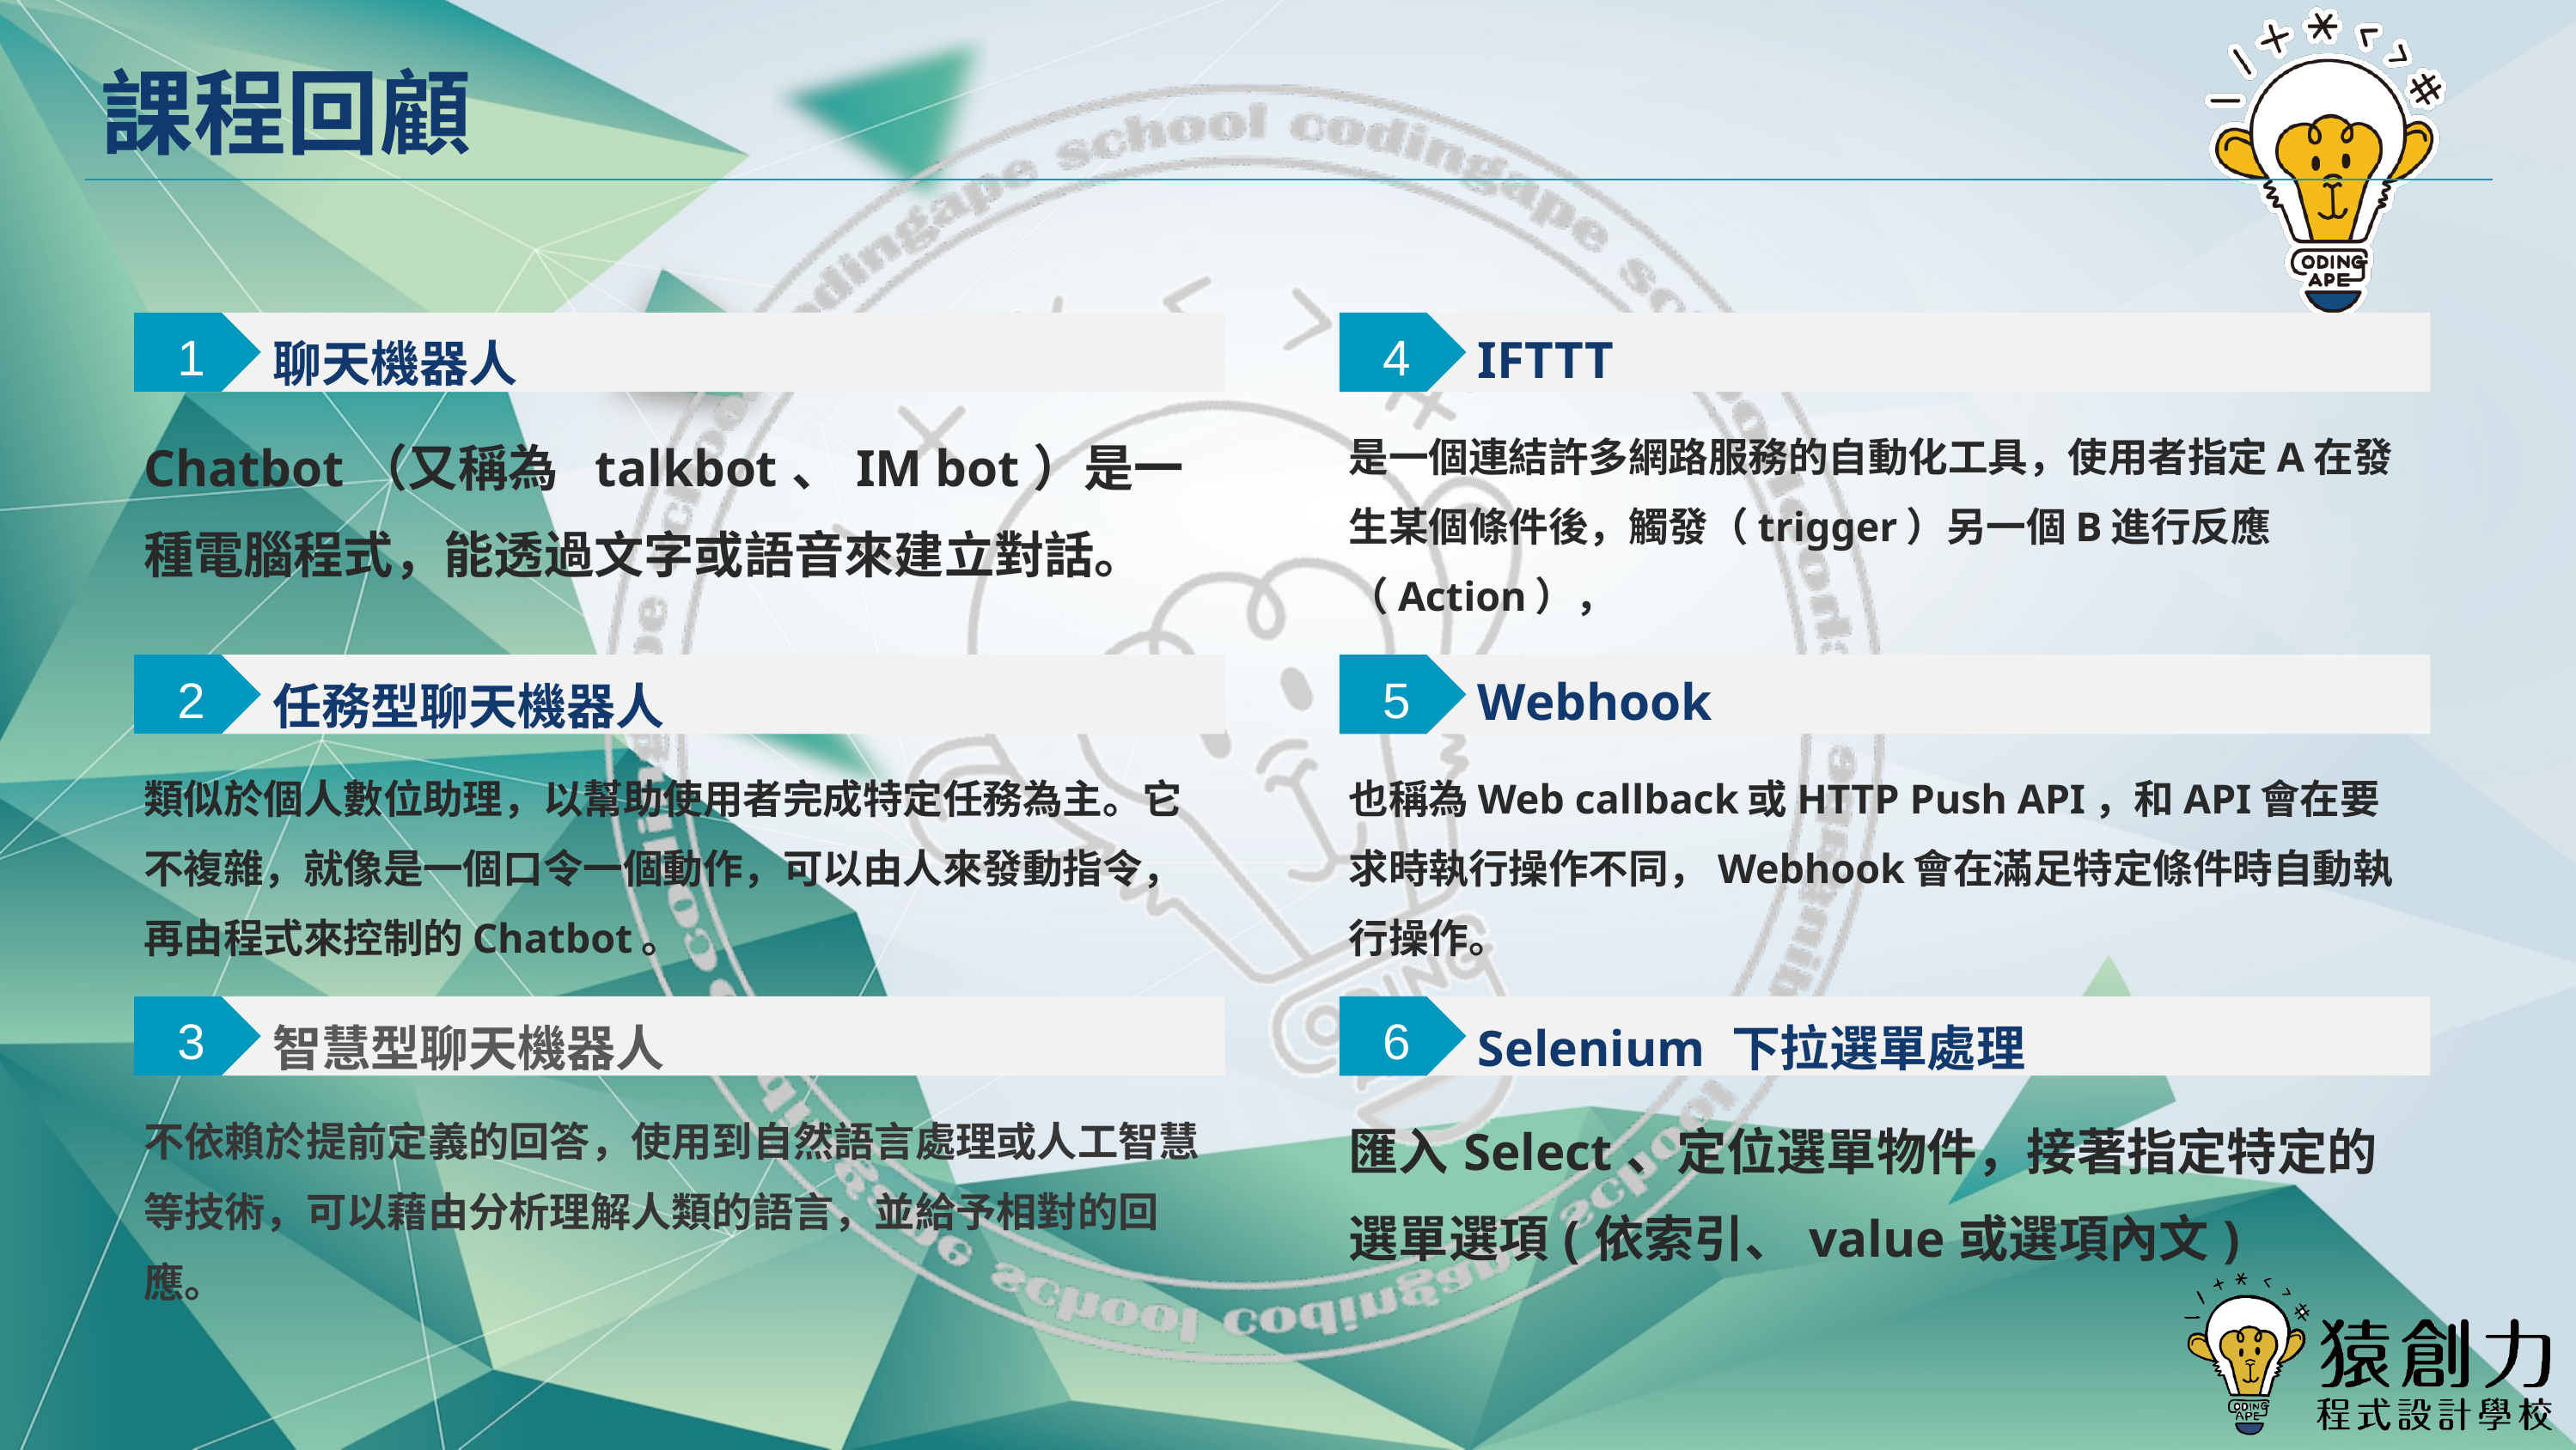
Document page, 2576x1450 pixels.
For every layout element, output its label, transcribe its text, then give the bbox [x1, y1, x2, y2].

list 任務型聊天機器人 [260, 642, 1225, 752]
list 6 [1352, 984, 1441, 1091]
list 1 [146, 300, 236, 407]
list 是一個連結許多網路服務的自動化工具，使用者指定A在發生某個條件後，觸發（trigger）另一個B進行反應（Action）， [1337, 402, 2431, 637]
list 智慧型聊天機器人 [260, 984, 1225, 1093]
title 課程回顧 [89, 27, 2450, 186]
list 3 [146, 984, 236, 1091]
list 也稱為Web callback或HTTP Push API，和API會在要求時執行操作不同，Webhook會在滿足特定條件時自動執行操作。 [1337, 744, 2431, 979]
list 2 [146, 642, 236, 749]
list Chatbot（又稱為 talkbot、IM bot）是一種電腦程式，能透過文字或語音來建立對話。 [131, 402, 1225, 637]
list Webhook [1466, 642, 2431, 752]
list IFTTT [1466, 300, 2431, 409]
list 聊天機器人 [260, 300, 1225, 409]
list Selenium 下拉選單處理 [1466, 984, 2431, 1093]
list 匯入Select、定位選單物件，接著指定特定的選單選項(依索引、value或選項內文) [1337, 1086, 2431, 1321]
list 不依賴於提前定義的回答，使用到自然語言處理或人工智慧等技術，可以藉由分析理解人類的語言，並給予相對的回應。 [131, 1086, 1225, 1321]
list 5 [1352, 642, 1441, 749]
list 類似於個人數位助理，以幫助使用者完成特定任務為主。它不複雜，就像是一個口令一個動作，可以由人來發動指令，再由程式來控制的Chatbot。 [131, 744, 1200, 979]
list 4 [1352, 300, 1441, 407]
picture [0, 0, 2576, 1450]
